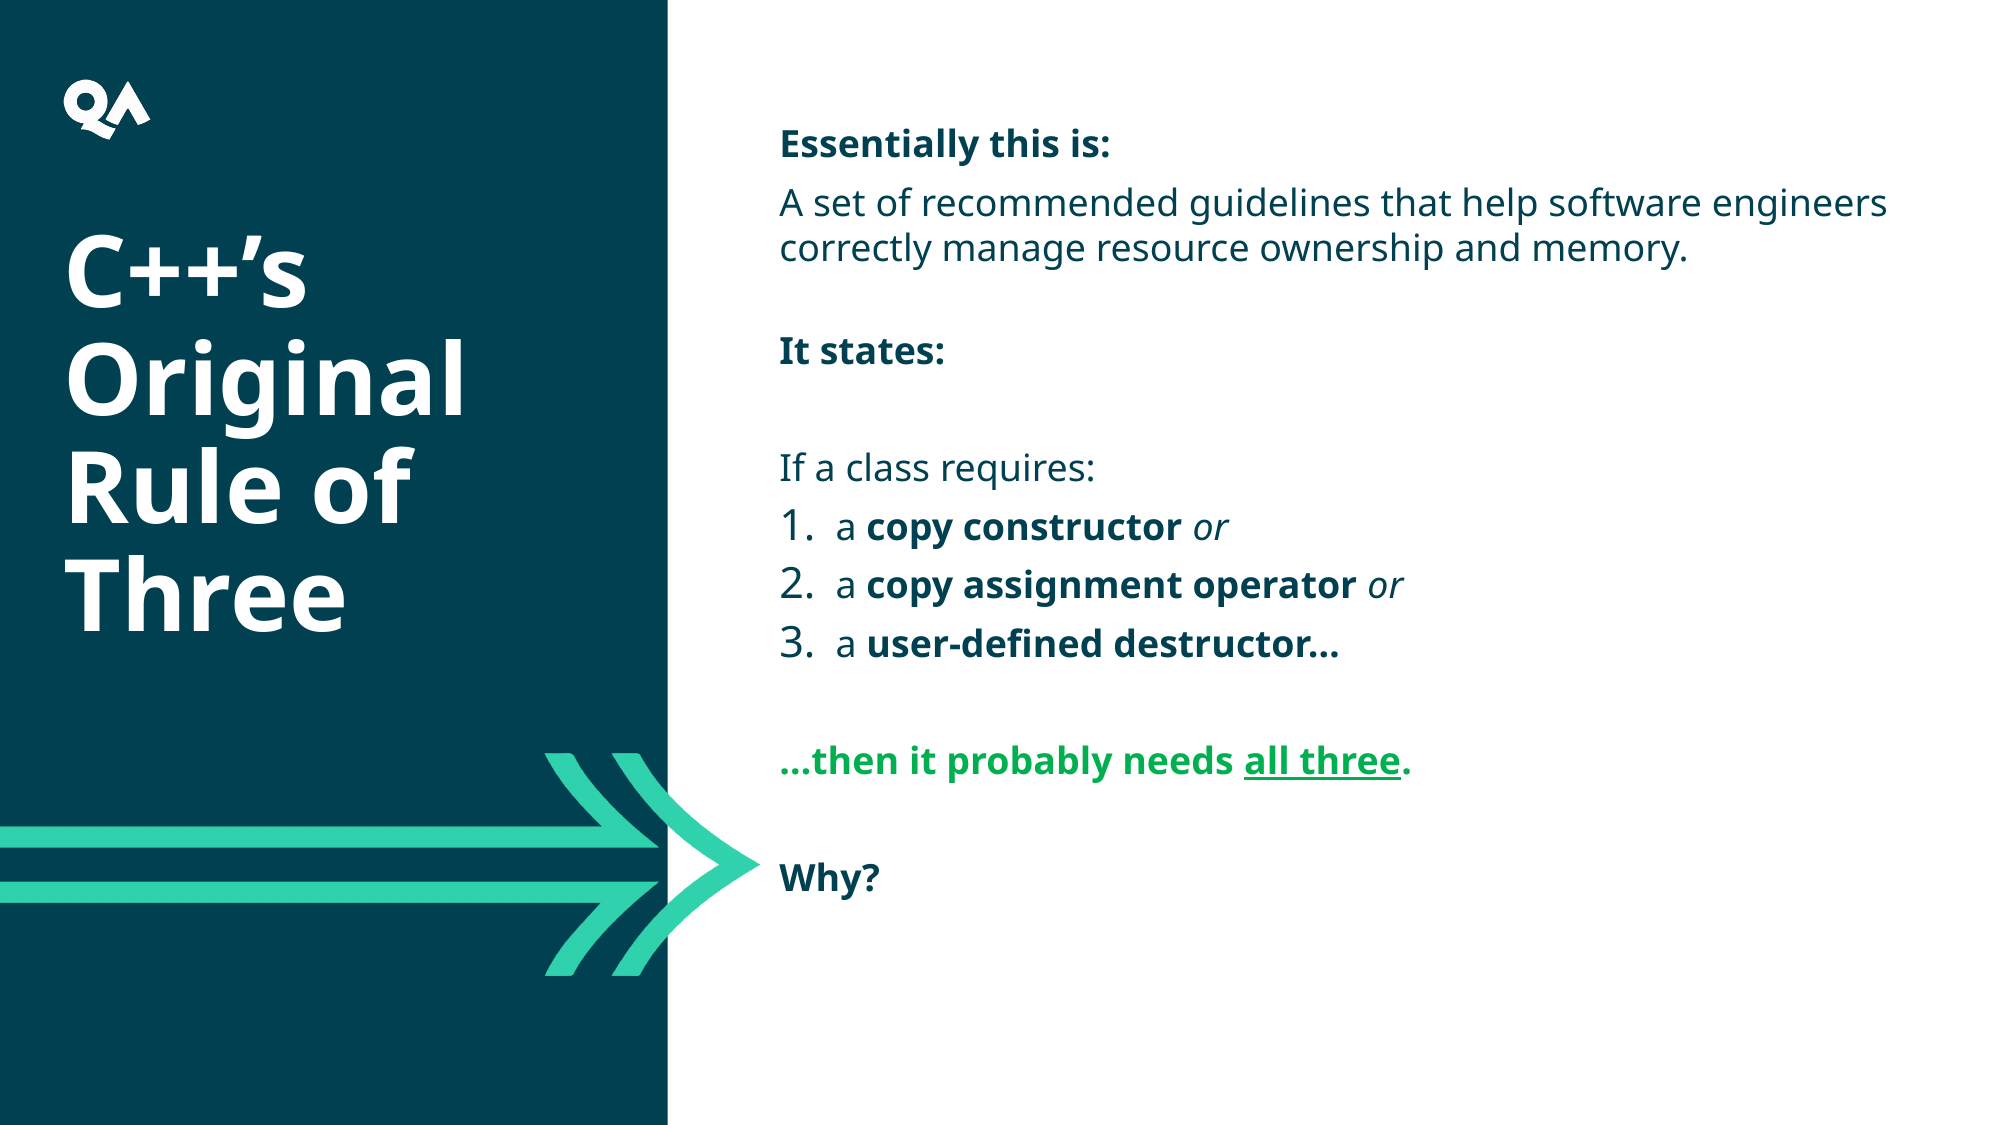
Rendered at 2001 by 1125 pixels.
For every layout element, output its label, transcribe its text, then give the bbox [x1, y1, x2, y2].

picture [0, 754, 657, 847]
picture [0, 882, 657, 975]
list Essentially this is: A set of recommended guidelines that help software engineers correctly manage resource ownership and memory. It states: If a class requires: a copy constructor or a copy assignment operator or a user-defined destructor… …then it probably needs all three. Why? [779, 120, 1897, 792]
picture [64, 80, 114, 139]
picture [107, 83, 149, 124]
picture [613, 727, 775, 995]
list C++’s Original Rule of Three [63, 221, 628, 673]
